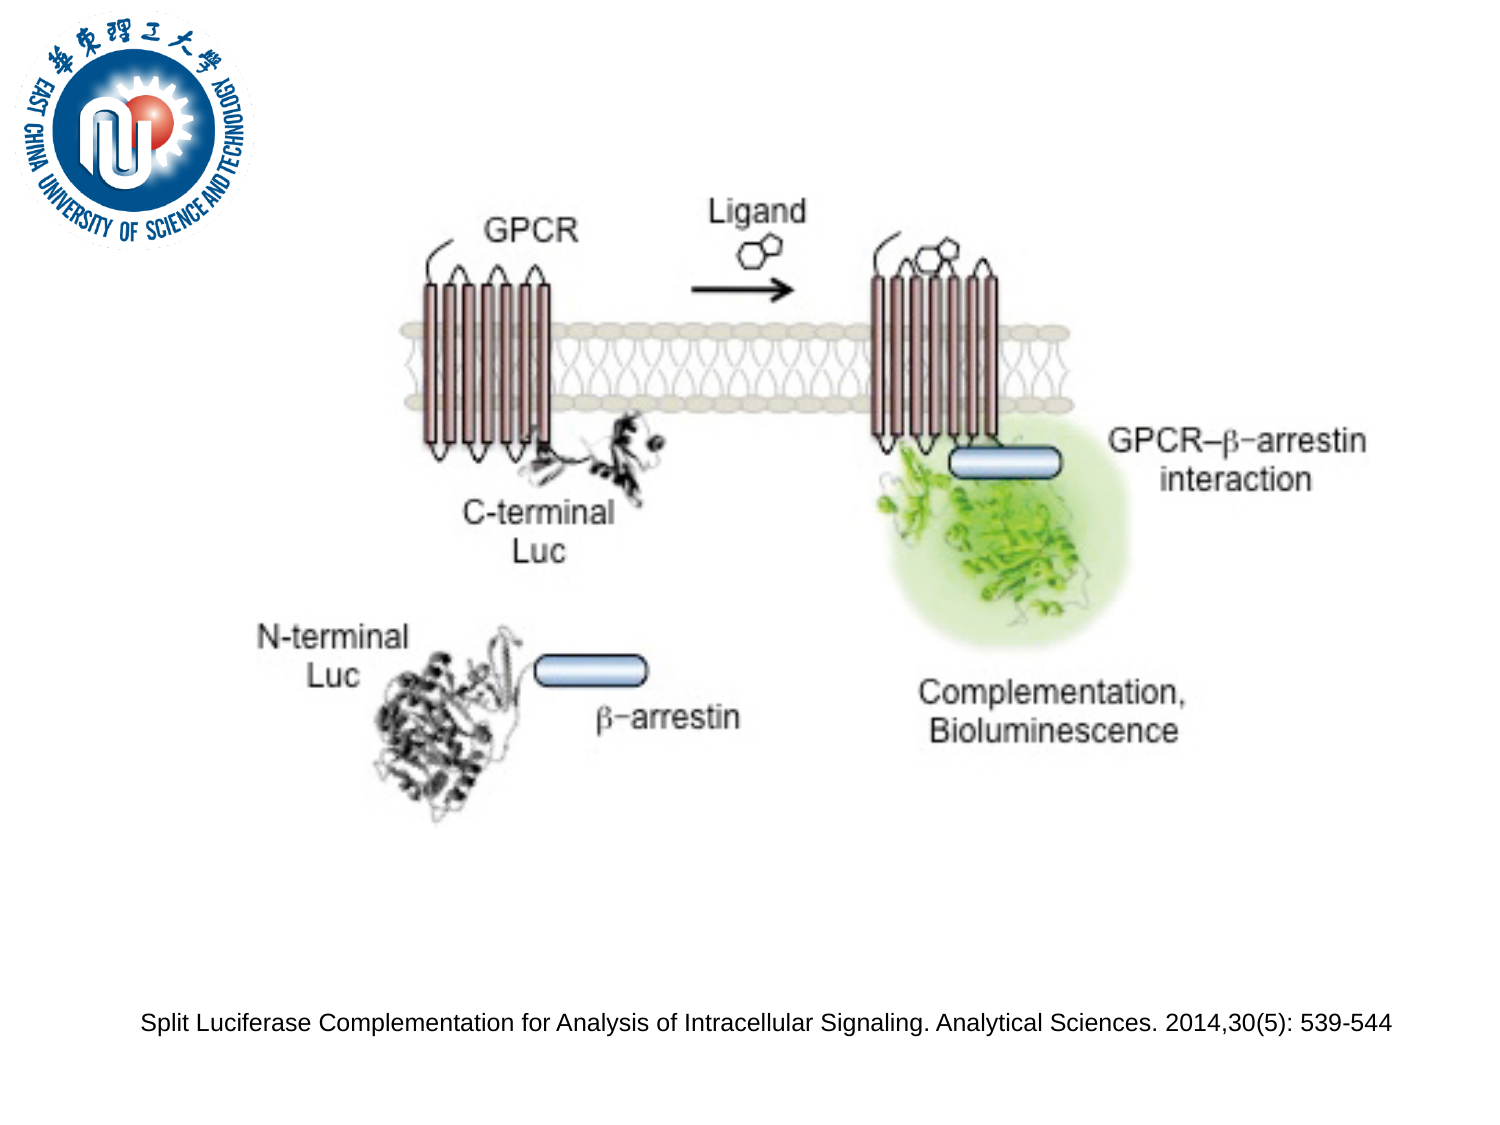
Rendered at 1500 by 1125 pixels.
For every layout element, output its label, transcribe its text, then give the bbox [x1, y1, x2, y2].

text_box Split Luciferase Complementation for Analysis of Intracellular Signaling. Analytical Sciences. 2014,30(5): 539-544 [65, 999, 1471, 1045]
picture [13, 9, 254, 250]
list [253, 196, 1369, 829]
